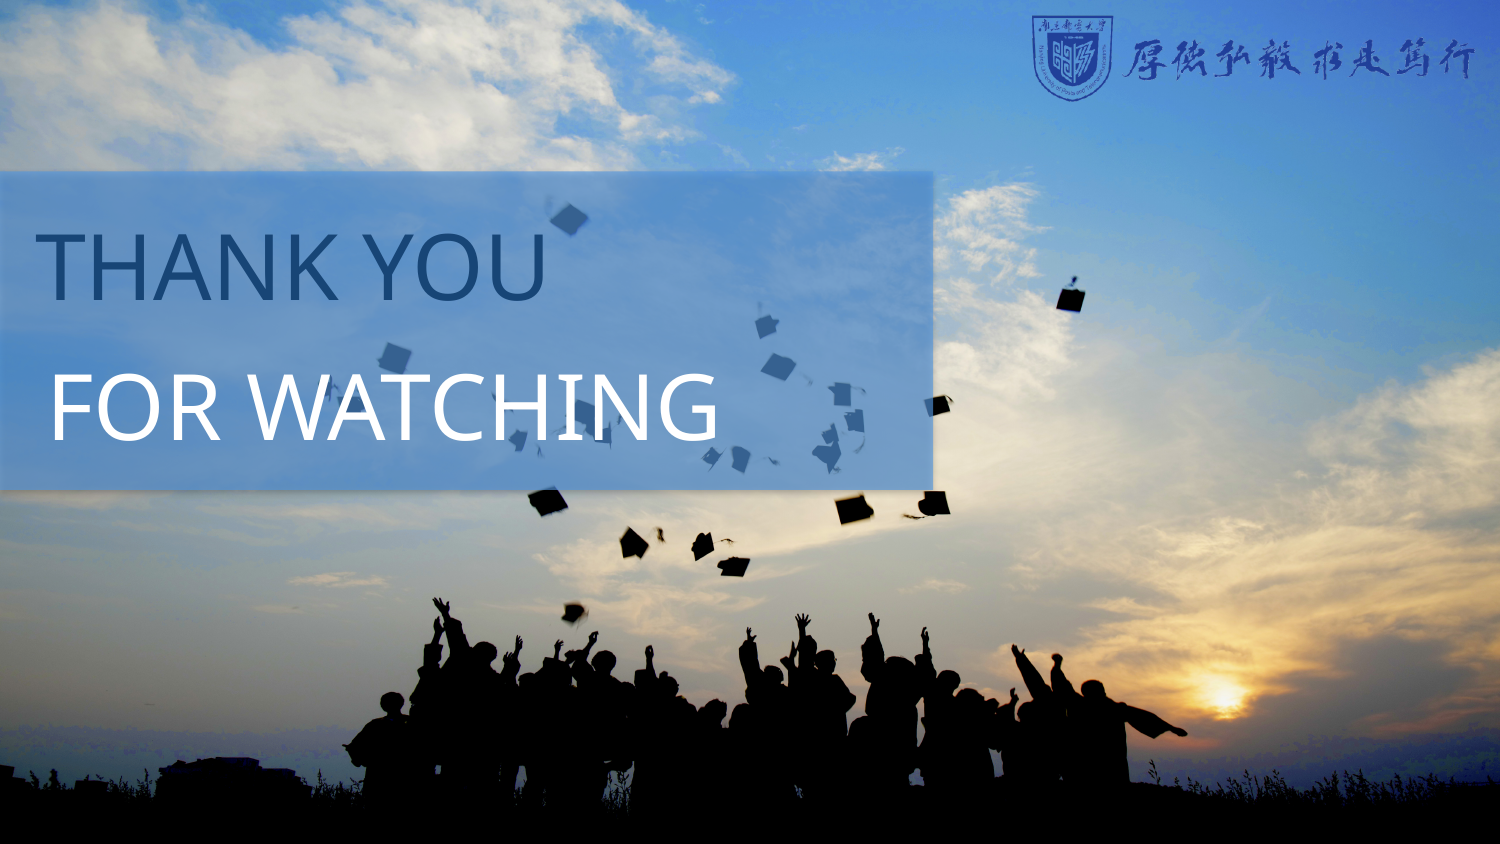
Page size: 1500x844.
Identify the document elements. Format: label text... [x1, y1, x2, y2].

text_box [0, 171, 934, 491]
picture [0, 0, 1500, 844]
text_box FOR WATCHING [31, 341, 738, 467]
text_box THANK YOU [20, 201, 567, 326]
